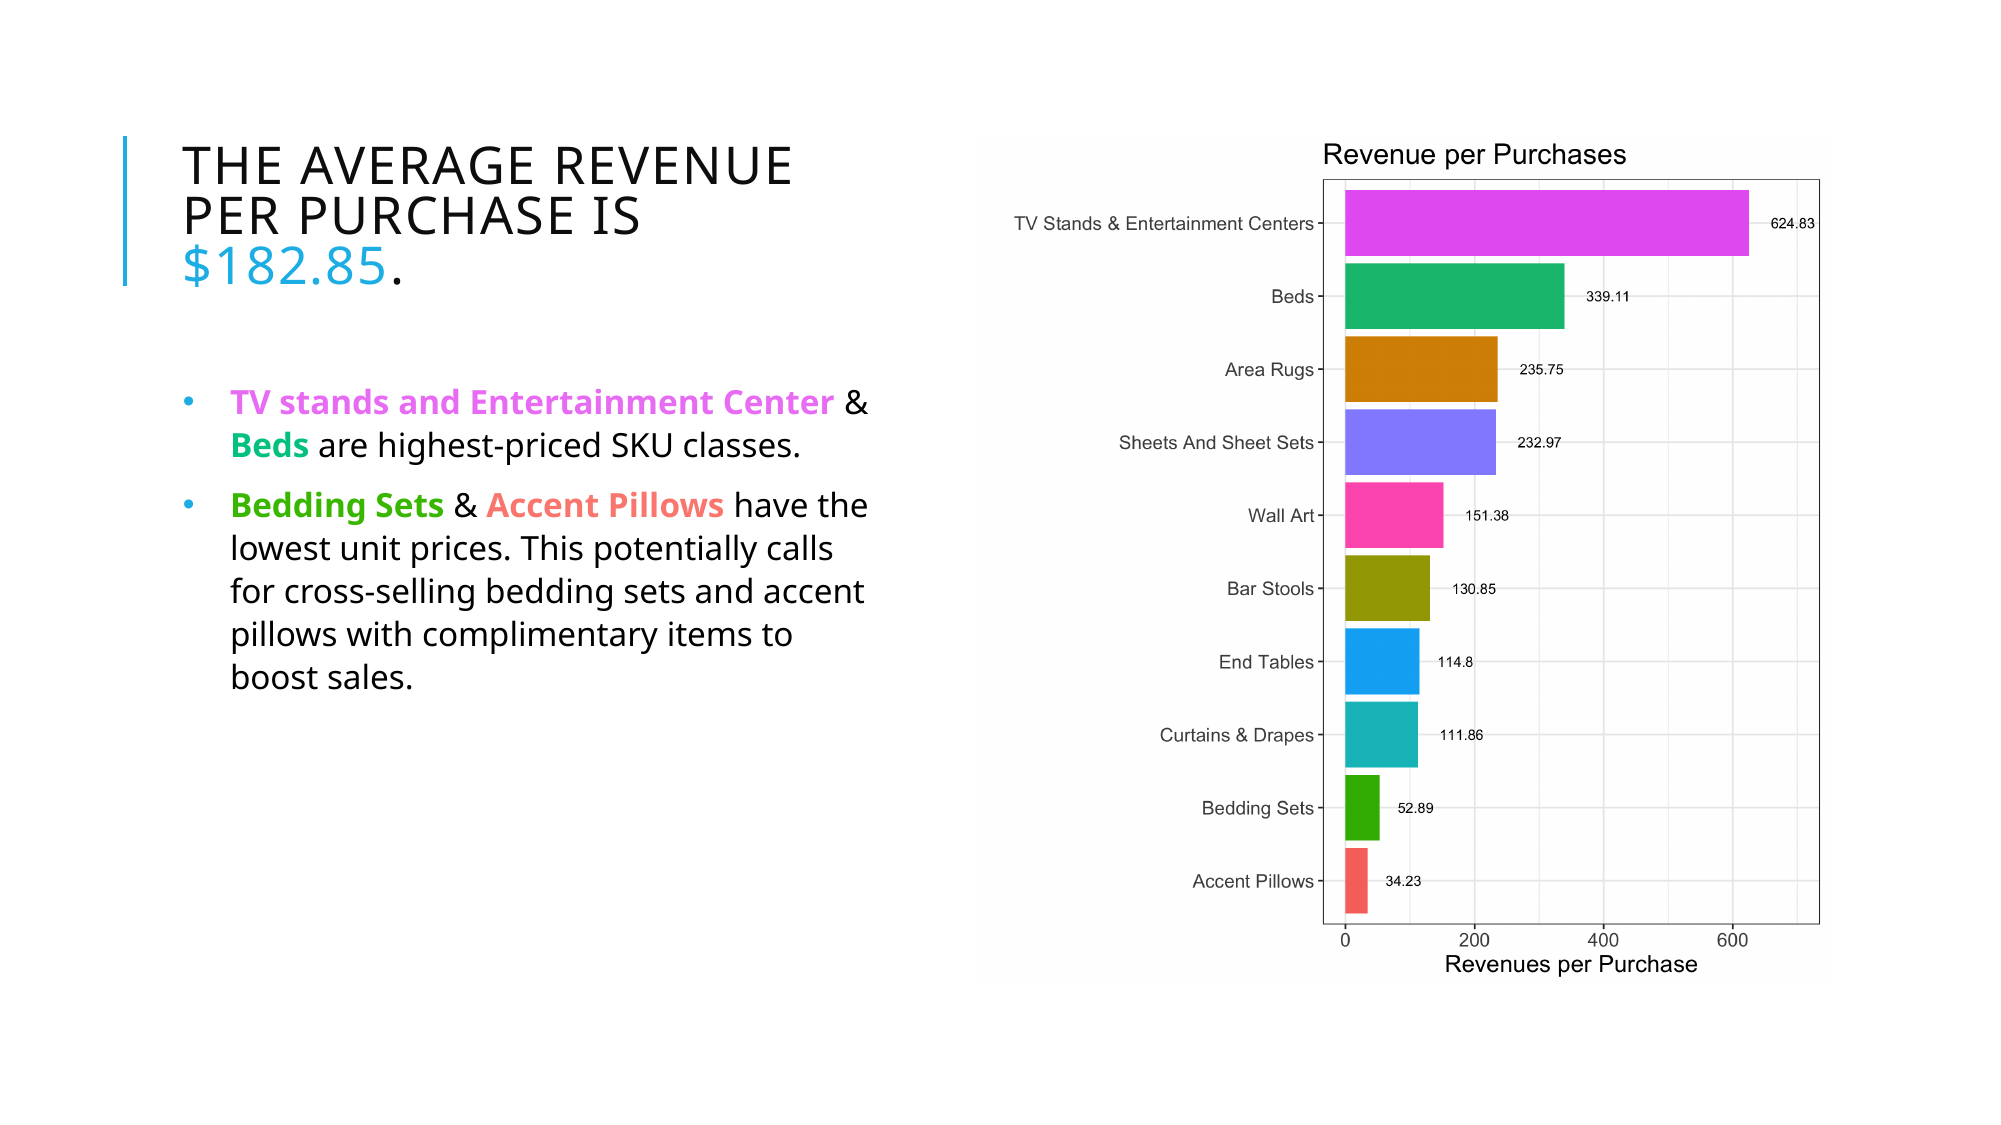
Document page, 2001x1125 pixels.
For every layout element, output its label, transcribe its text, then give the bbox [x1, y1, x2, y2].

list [977, 134, 1829, 986]
title The average revenue per purchase is $182.85. [168, 77, 888, 363]
list TV stands and Entertainment Center & Beds are highest-priced SKU classes. Bedding Sets & Accent Pillows have the lowest unit prices. This potentially calls for cross-selling bedding sets and accent pillows with complimentary items to boost sales. [168, 370, 888, 988]
